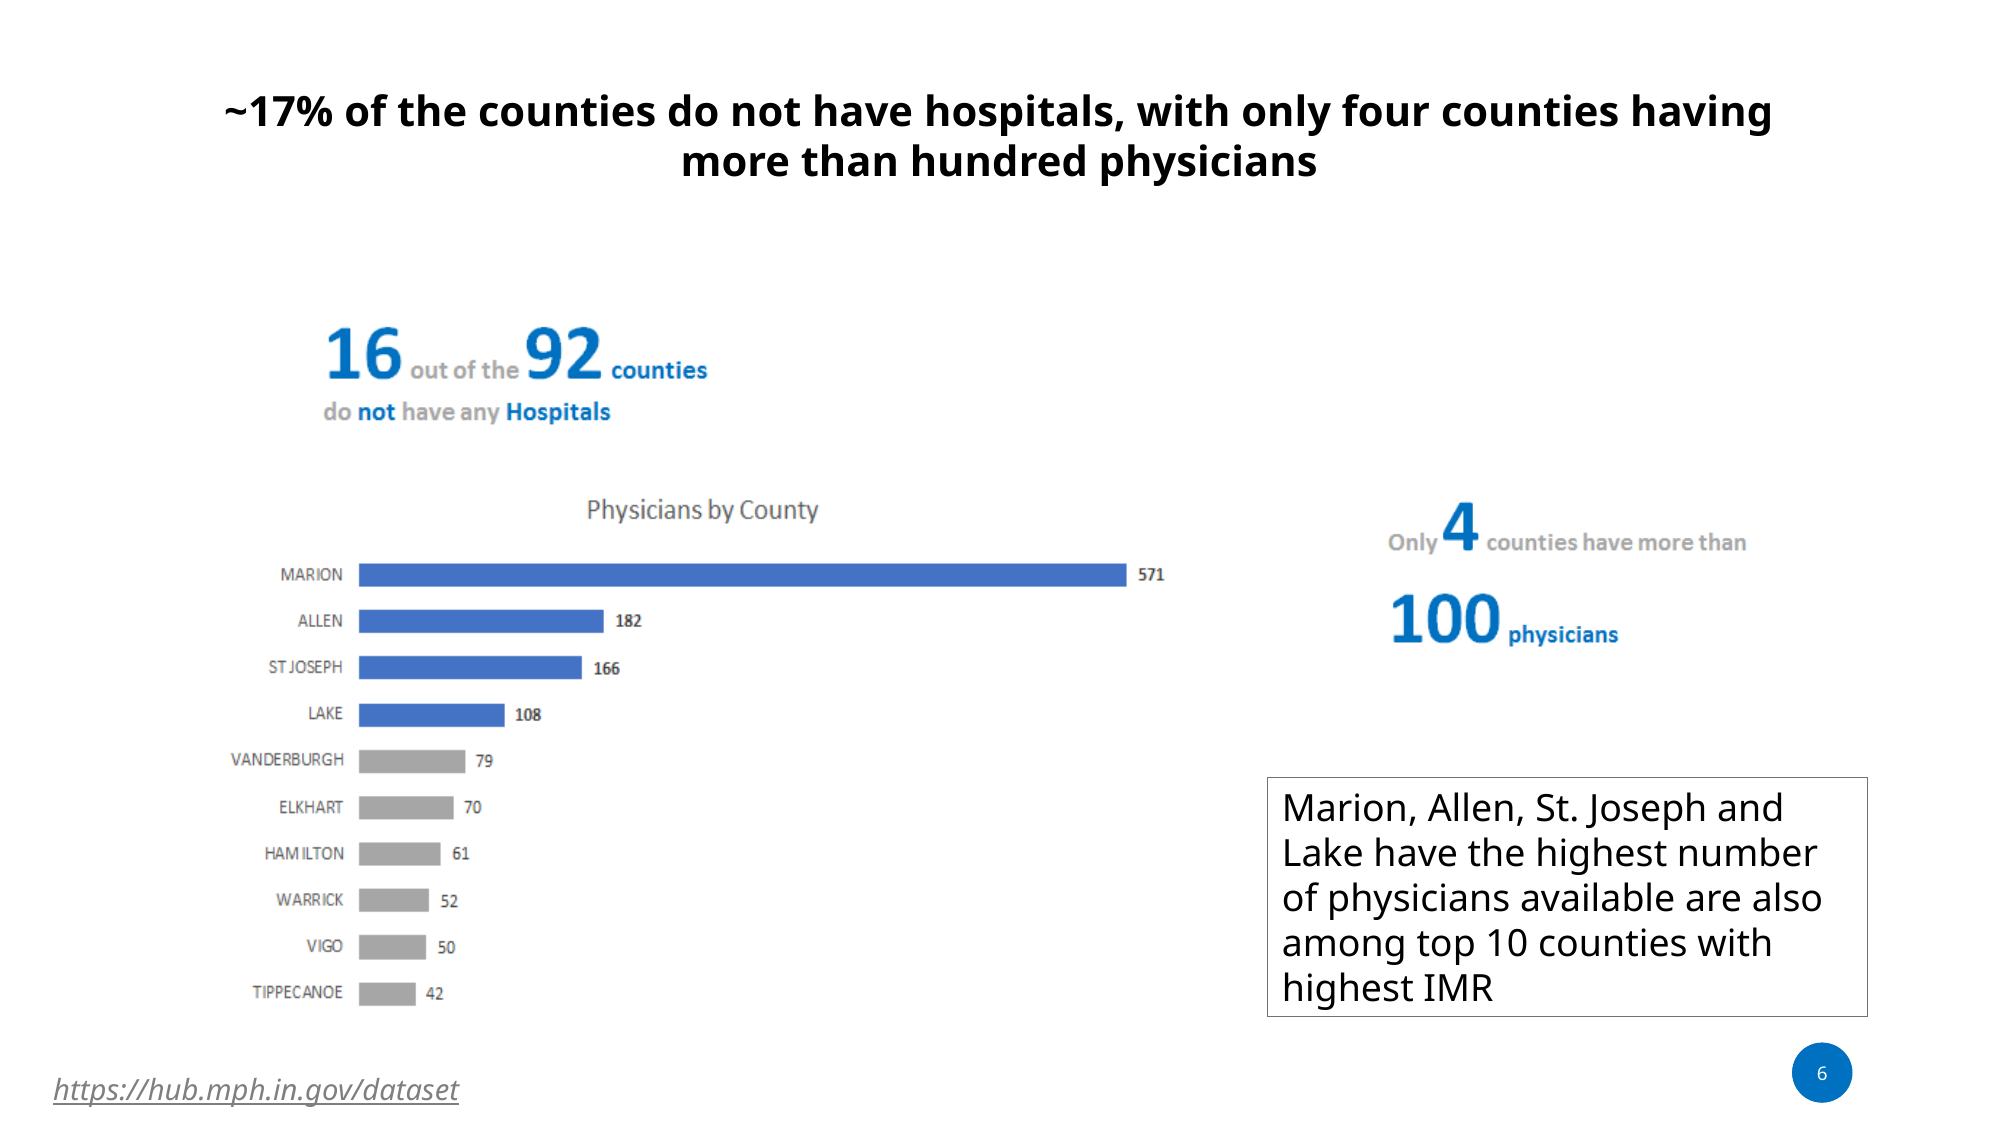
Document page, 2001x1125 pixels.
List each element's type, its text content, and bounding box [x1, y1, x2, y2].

picture [1342, 457, 1793, 709]
text_box ~17% of the counties do not have hospitals, with only four counties having more than hundred physicians [176, 92, 1822, 177]
text_box 6 [1792, 1042, 1853, 1103]
text_box Marion, Allen, St. Joseph and Lake have the highest number of physicians available are also among top 10 counties with highest IMR [1267, 777, 1868, 1017]
picture [274, 280, 725, 449]
picture [218, 476, 1188, 1040]
text_box https://hub.mph.in.gov/dataset [38, 1063, 763, 1119]
